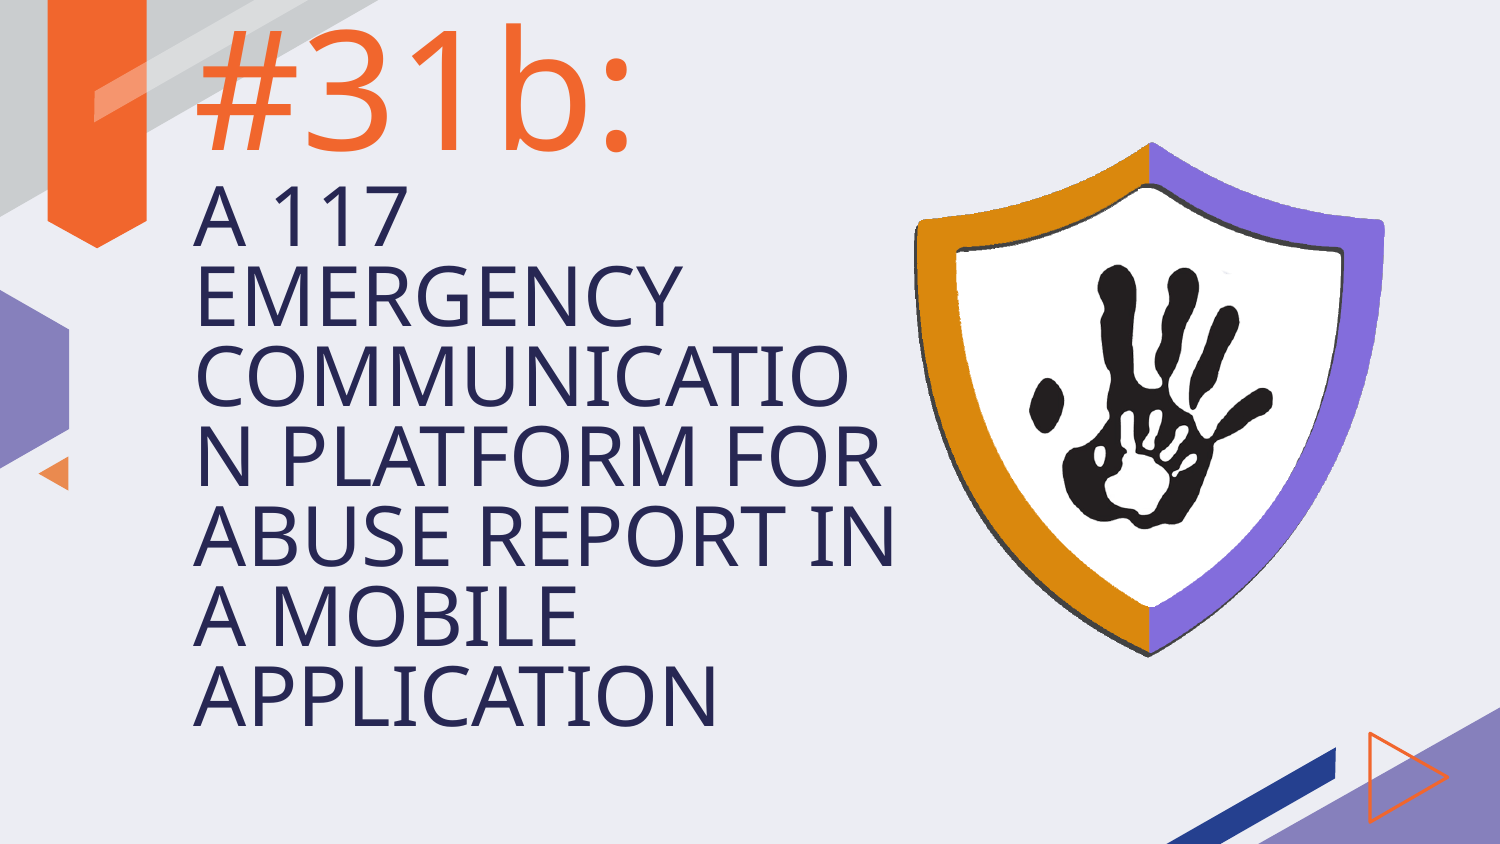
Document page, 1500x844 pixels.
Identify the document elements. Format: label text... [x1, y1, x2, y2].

title #31b: A 117 EMERGENCY COMMUNICATION PLATFORM FOR ABUSE REPORT IN A MOBILE APPLICATION [178, 331, 923, 743]
picture [908, 138, 1391, 662]
